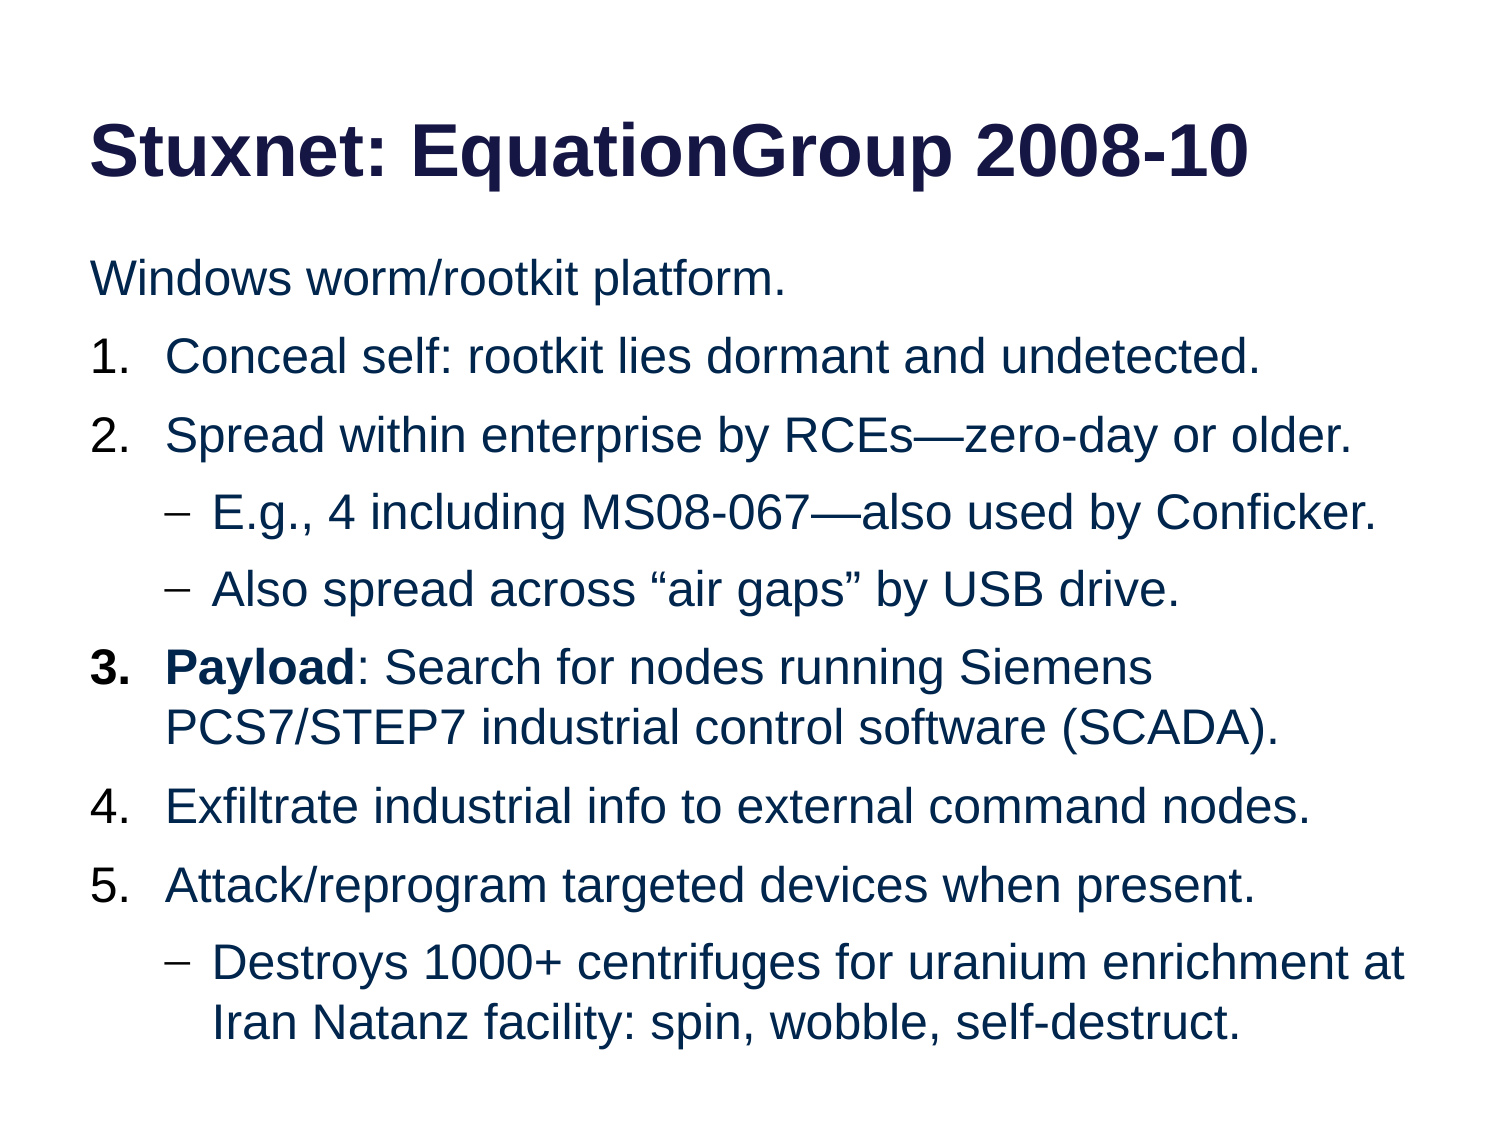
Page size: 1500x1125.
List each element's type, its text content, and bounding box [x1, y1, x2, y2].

title Stuxnet: EquationGroup 2008-10 [75, 0, 1425, 200]
list Windows worm/rootkit platform. Conceal self: rootkit lies dormant and undetected. Spread within enterprise by RCEs—zero-day or older. E.g., 4 including MS08-067—also used by Conficker. Also spread across “air gaps” by USB drive. Payload: Search for nodes running Siemens PCS7/STEP7 industrial control software (SCADA). Exfiltrate industrial info to external command nodes. Attack/reprogram targeted devices when present. Destroys 1000+ centrifuges for uranium enrichment at Iran Natanz facility: spin, wobble, self-destruct. [75, 237, 1425, 912]
